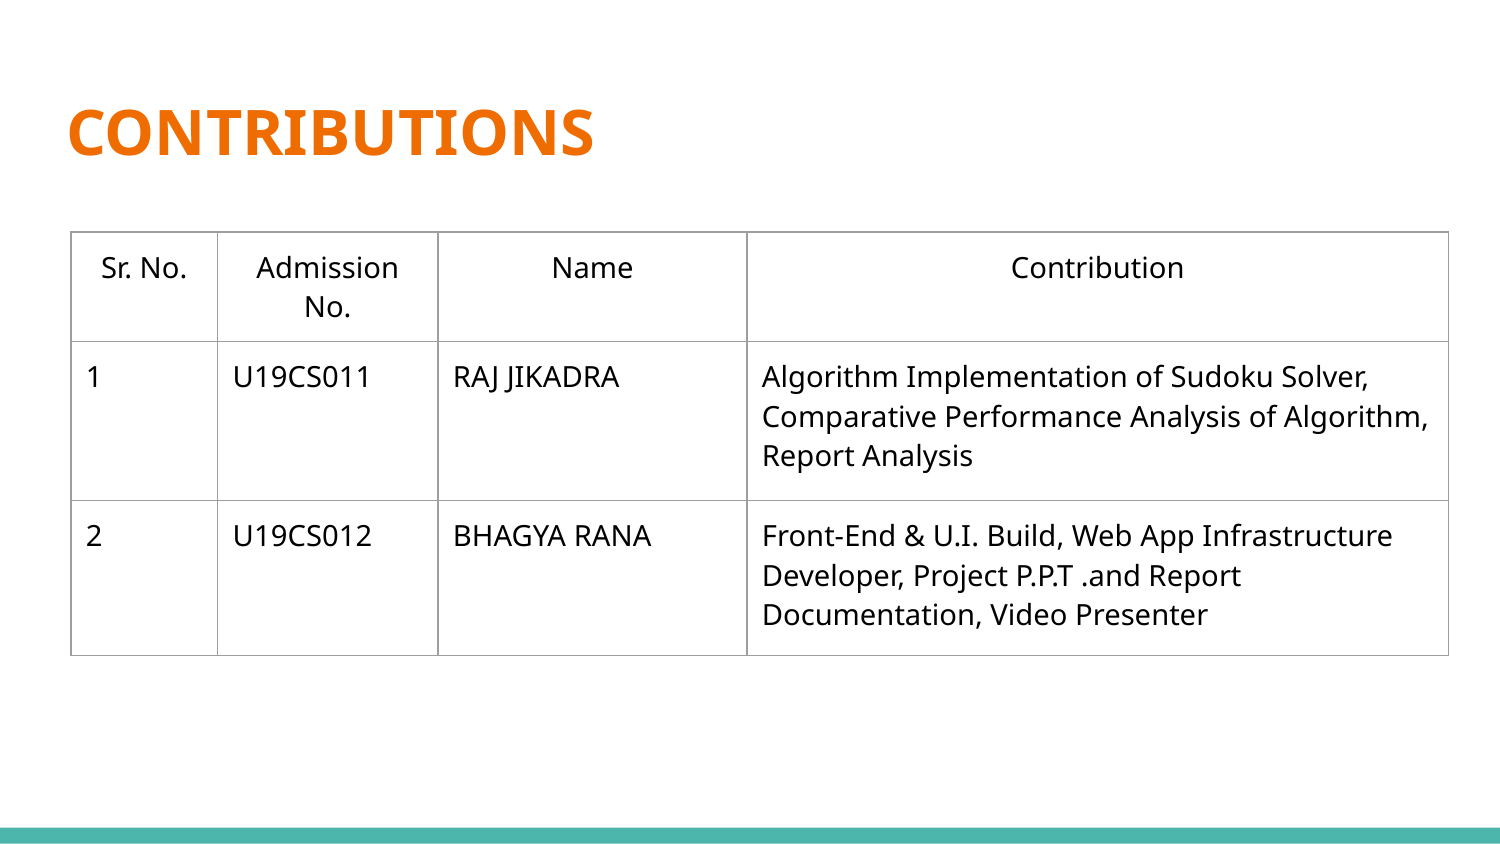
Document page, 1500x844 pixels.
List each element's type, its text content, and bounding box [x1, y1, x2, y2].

table_cell BHAGYA RANA [439, 501, 746, 655]
table_cell U19CS012 [218, 501, 437, 655]
table_cell 1 [72, 342, 217, 500]
table_header Admission No. [218, 233, 437, 341]
table_header Sr. No. [72, 233, 217, 341]
table_header Name [439, 233, 746, 341]
table_header Contribution [748, 233, 1448, 341]
title CONTRIBUTIONS [51, 72, 1449, 189]
table_cell Algorithm Implementation of Sudoku Solver, Comparative Performance Analysis of Algorithm, Report Analysis [748, 342, 1448, 500]
table_cell U19CS011 [218, 342, 437, 500]
table_cell Front-End & U.I. Build, Web App Infrastructure Developer, Project P.P.T .and Report Documentation, Video Presenter [748, 501, 1448, 655]
table_cell 2 [72, 501, 217, 655]
table_cell RAJ JIKADRA [439, 342, 746, 500]
